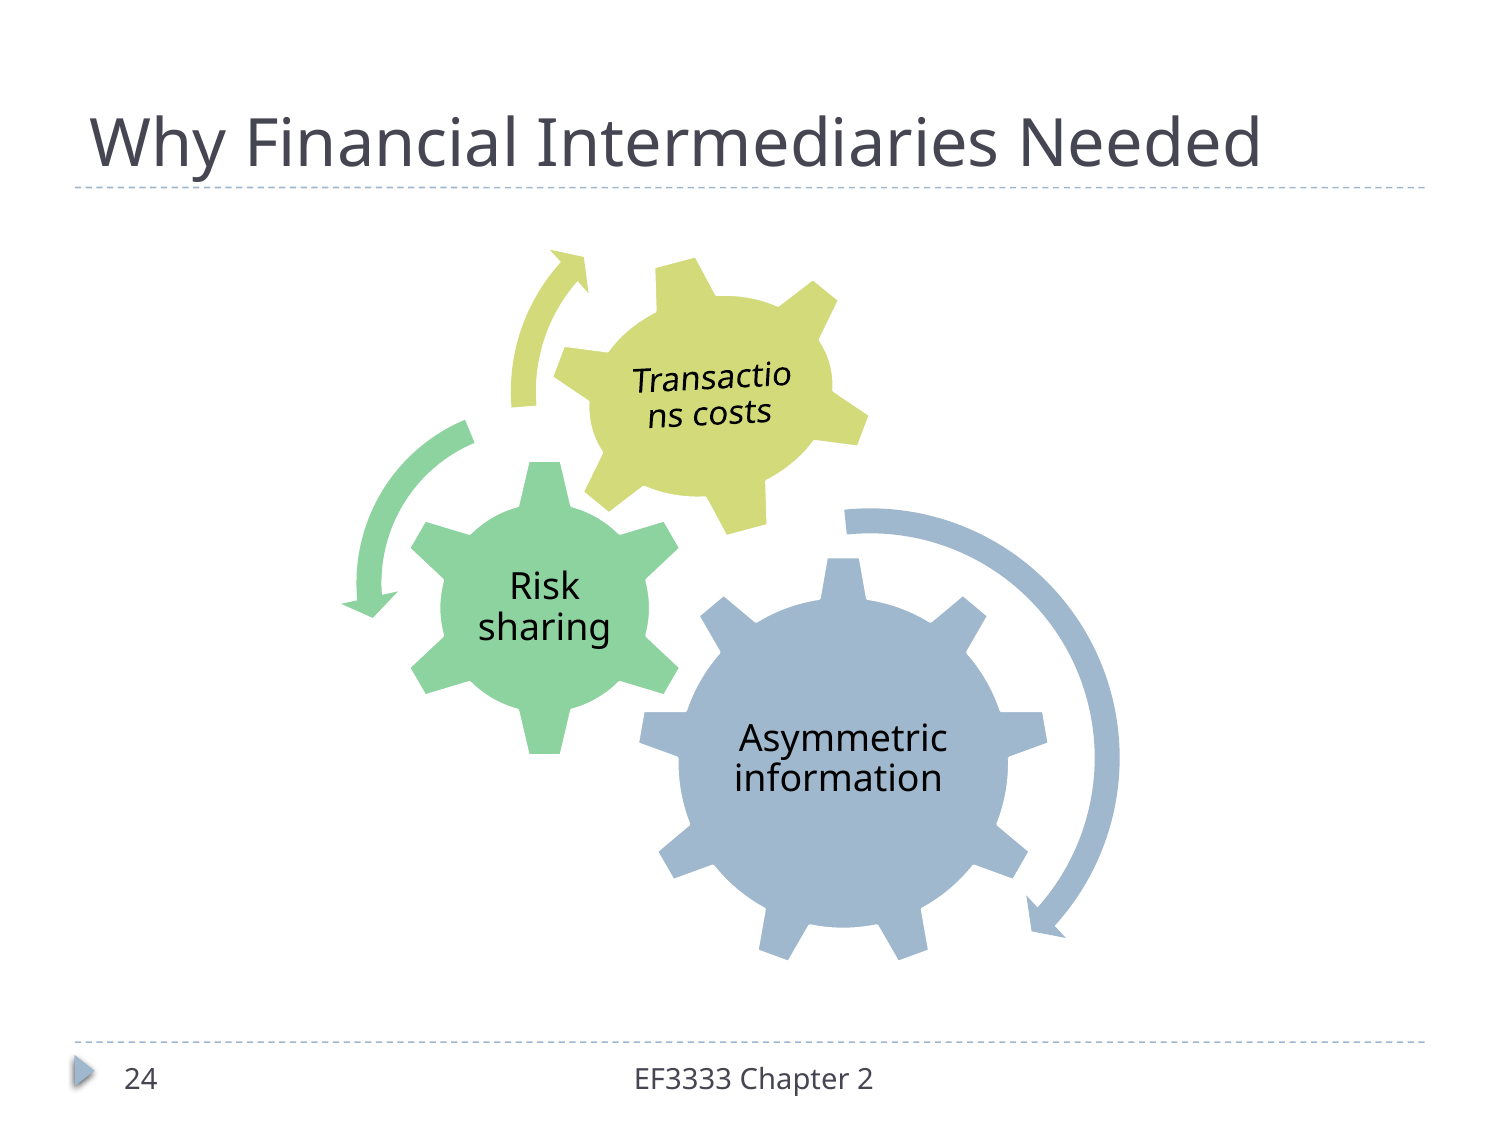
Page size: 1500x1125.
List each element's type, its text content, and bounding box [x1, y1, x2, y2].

footer EF3333 Chapter 2 [484, 1052, 889, 1113]
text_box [111, 214, 1235, 971]
slide_number 24 [109, 1052, 435, 1113]
title Why Financial Intermediaries Needed [75, 37, 1425, 188]
